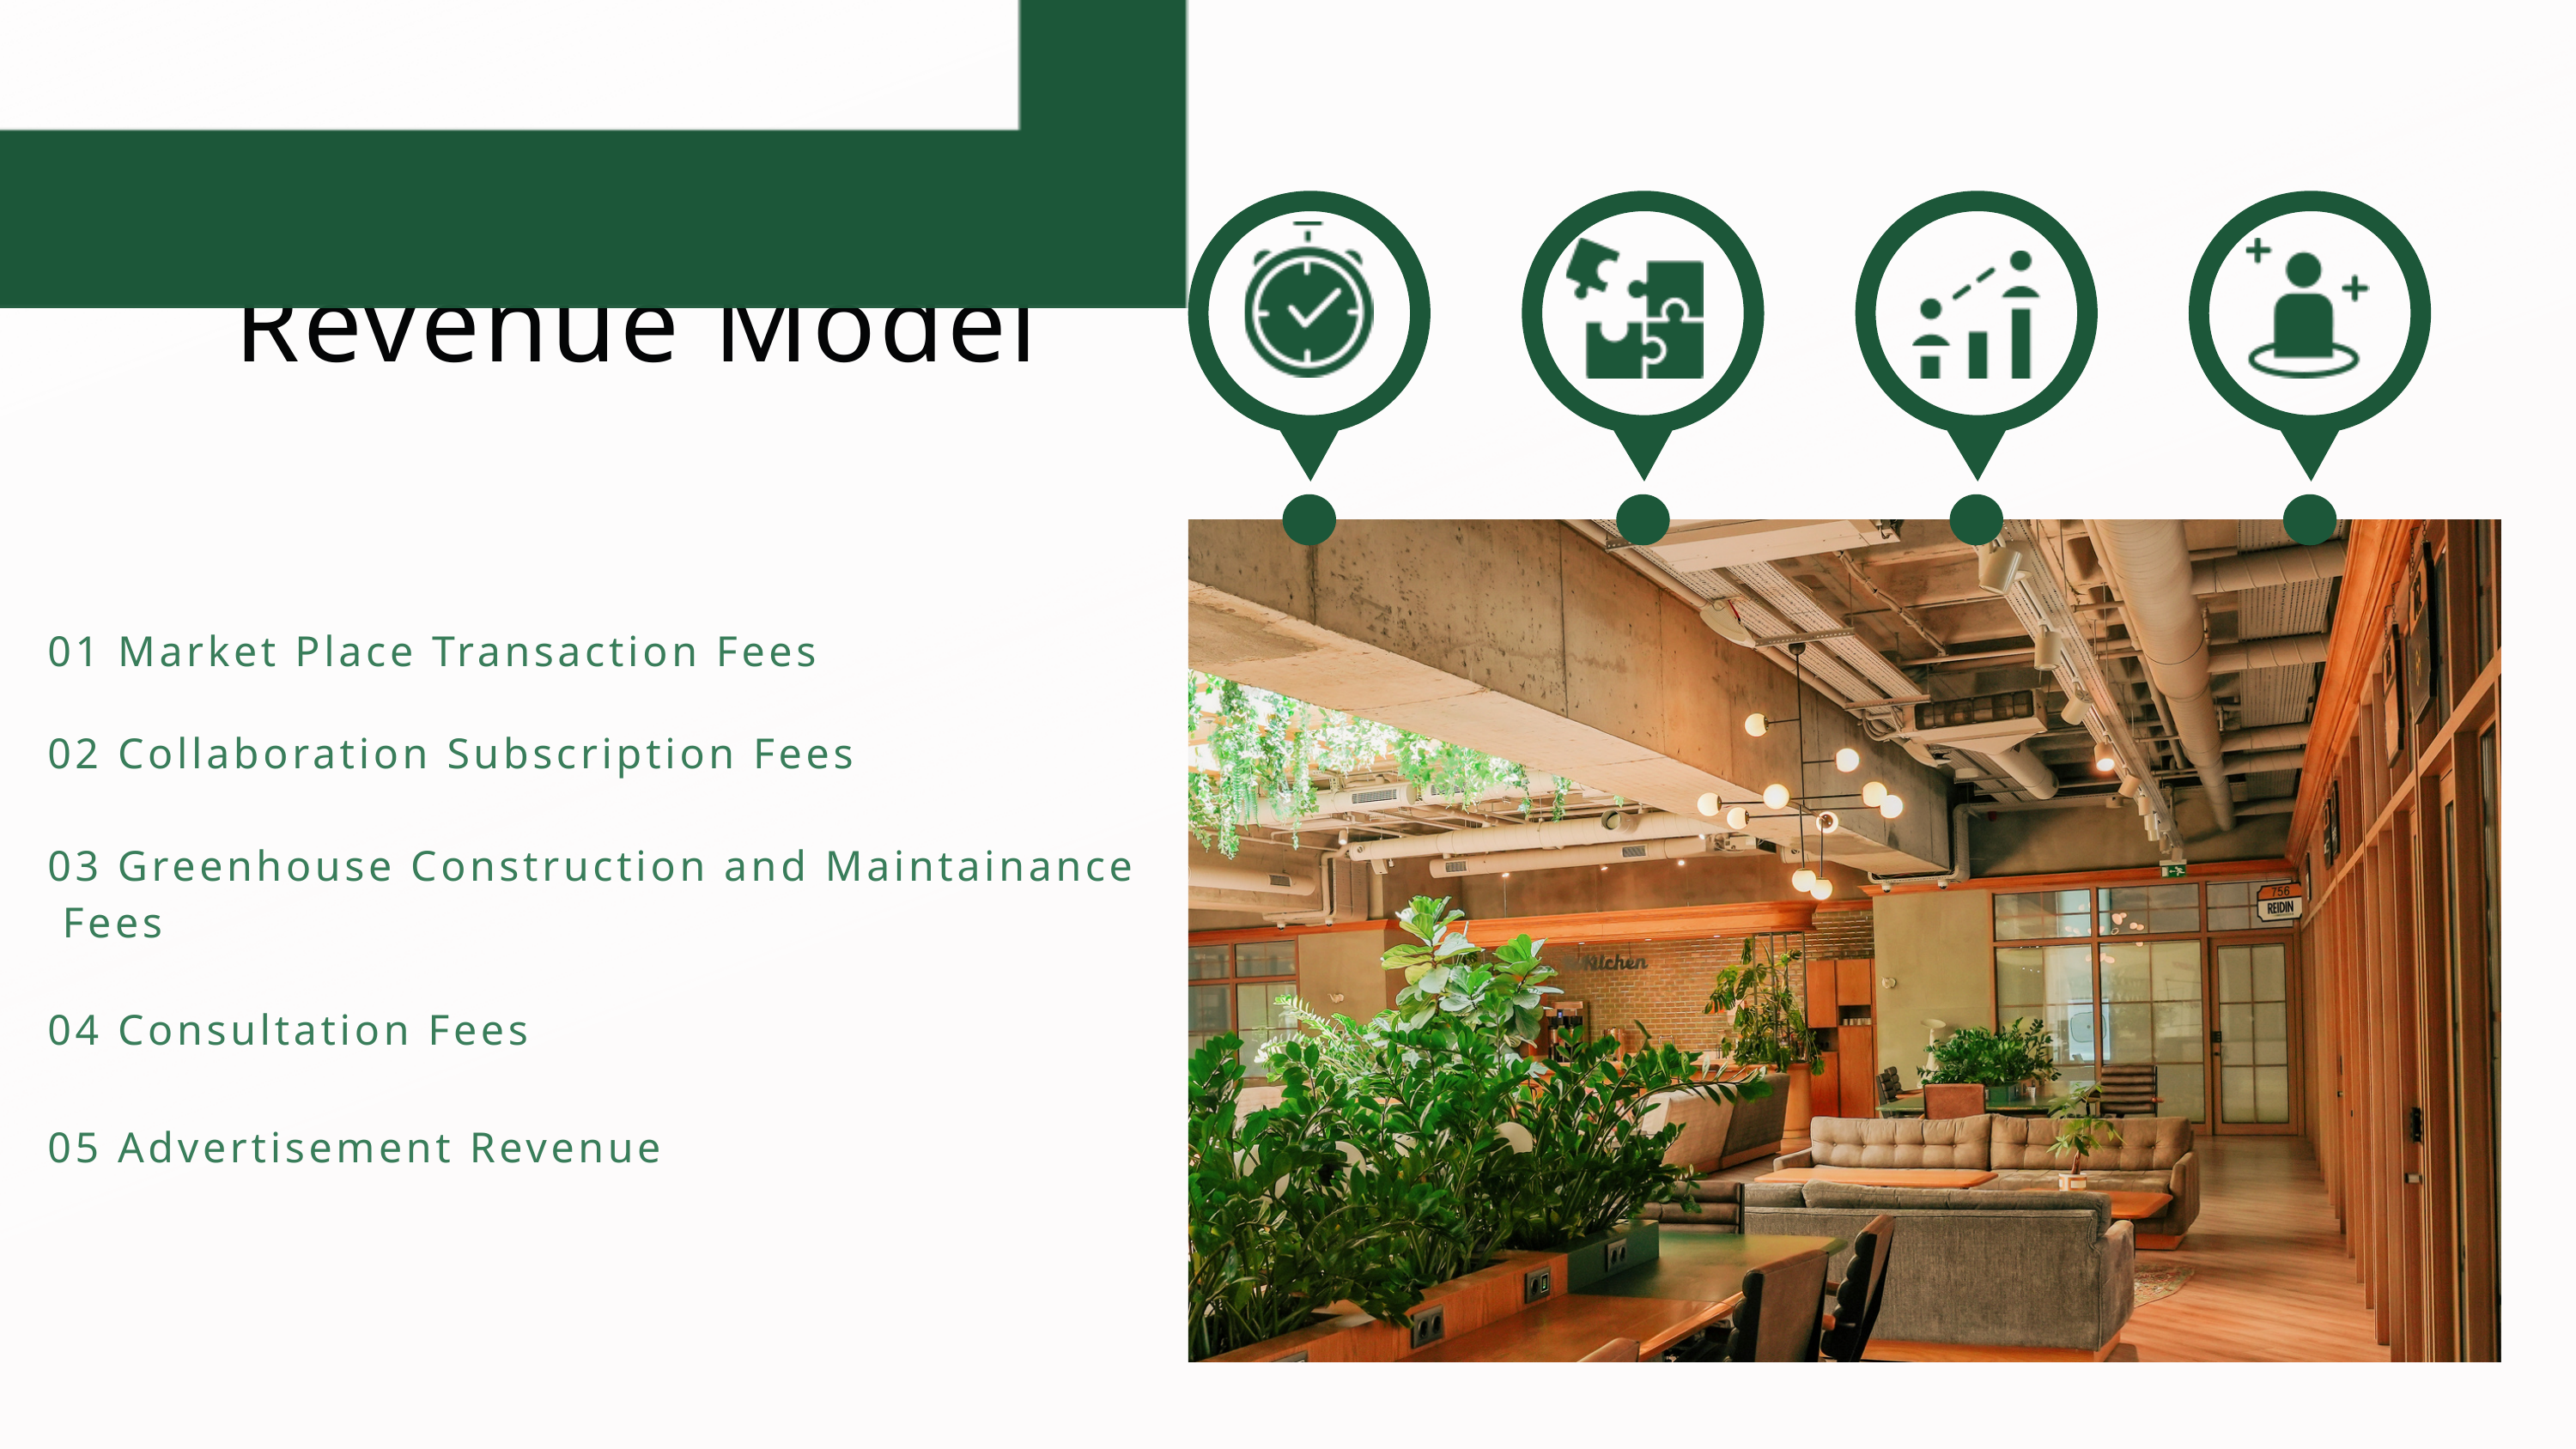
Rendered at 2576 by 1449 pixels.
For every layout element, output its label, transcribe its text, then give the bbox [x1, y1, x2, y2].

text_box 02 Collaboration Subscription Fees [47, 719, 902, 778]
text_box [1282, 494, 1337, 546]
text_box [1188, 519, 2502, 1362]
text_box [2282, 494, 2337, 546]
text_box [2188, 191, 2432, 482]
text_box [1949, 494, 2004, 546]
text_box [1522, 191, 1765, 482]
text_box [0, 0, 1189, 309]
text_box 05 Advertisement Revenue [47, 1113, 694, 1171]
text_box 01 Market Place Transaction Fees [47, 617, 883, 675]
text_box 03 Greenhouse Construction and Maintainance Fees [47, 831, 1196, 947]
text_box Revenue Model [223, 309, 1053, 383]
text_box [1615, 494, 1670, 546]
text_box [1188, 191, 1431, 482]
text_box 04 Consultation Fees [47, 996, 694, 1054]
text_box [1855, 191, 2099, 482]
text_box [0, 0, 2576, 1449]
